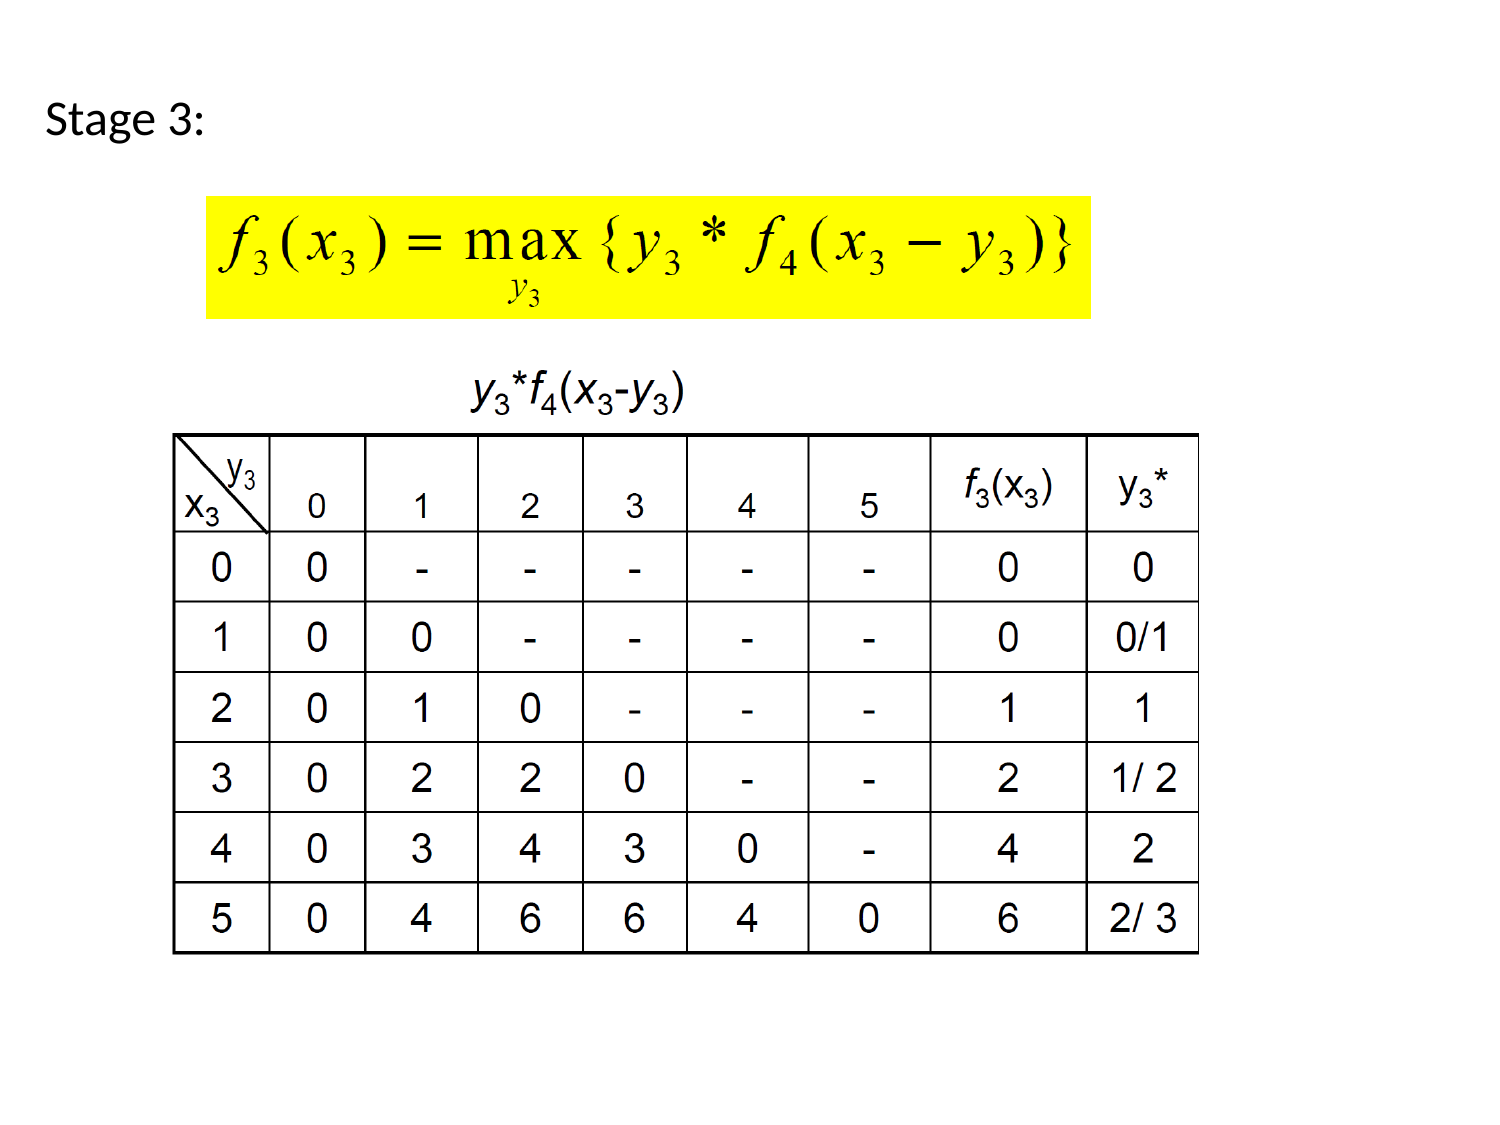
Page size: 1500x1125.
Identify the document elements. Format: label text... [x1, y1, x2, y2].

picture [147, 361, 1200, 956]
text_box Stage 3: [30, 78, 222, 153]
picture [206, 196, 1095, 320]
